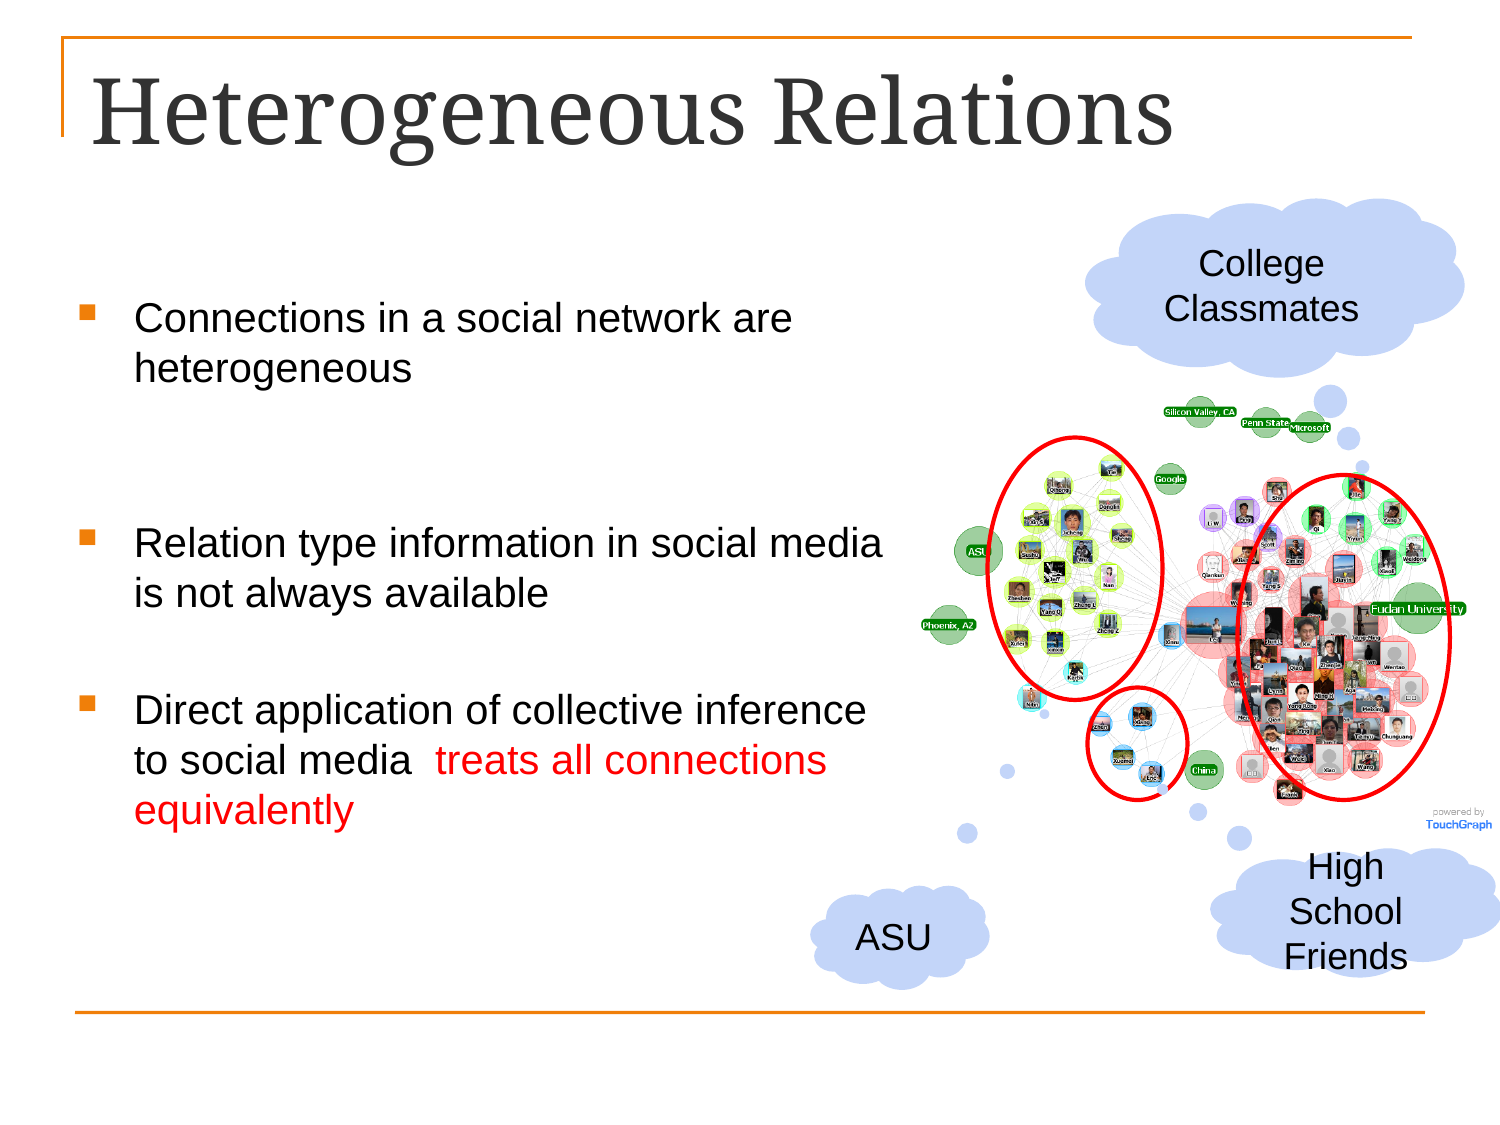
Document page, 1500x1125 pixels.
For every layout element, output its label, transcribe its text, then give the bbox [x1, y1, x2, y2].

text_box College Classmates [1085, 198, 1465, 360]
text_box High School Friends [1210, 848, 1500, 978]
title Heterogeneous Relations [74, 45, 1426, 233]
picture [887, 362, 1500, 839]
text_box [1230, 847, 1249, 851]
list Connections in a social network are heterogeneous Relation type information in social media is not always available Direct application of collective inference to social media treats all connections equivalently [62, 224, 913, 969]
text_box ASU [810, 885, 990, 990]
